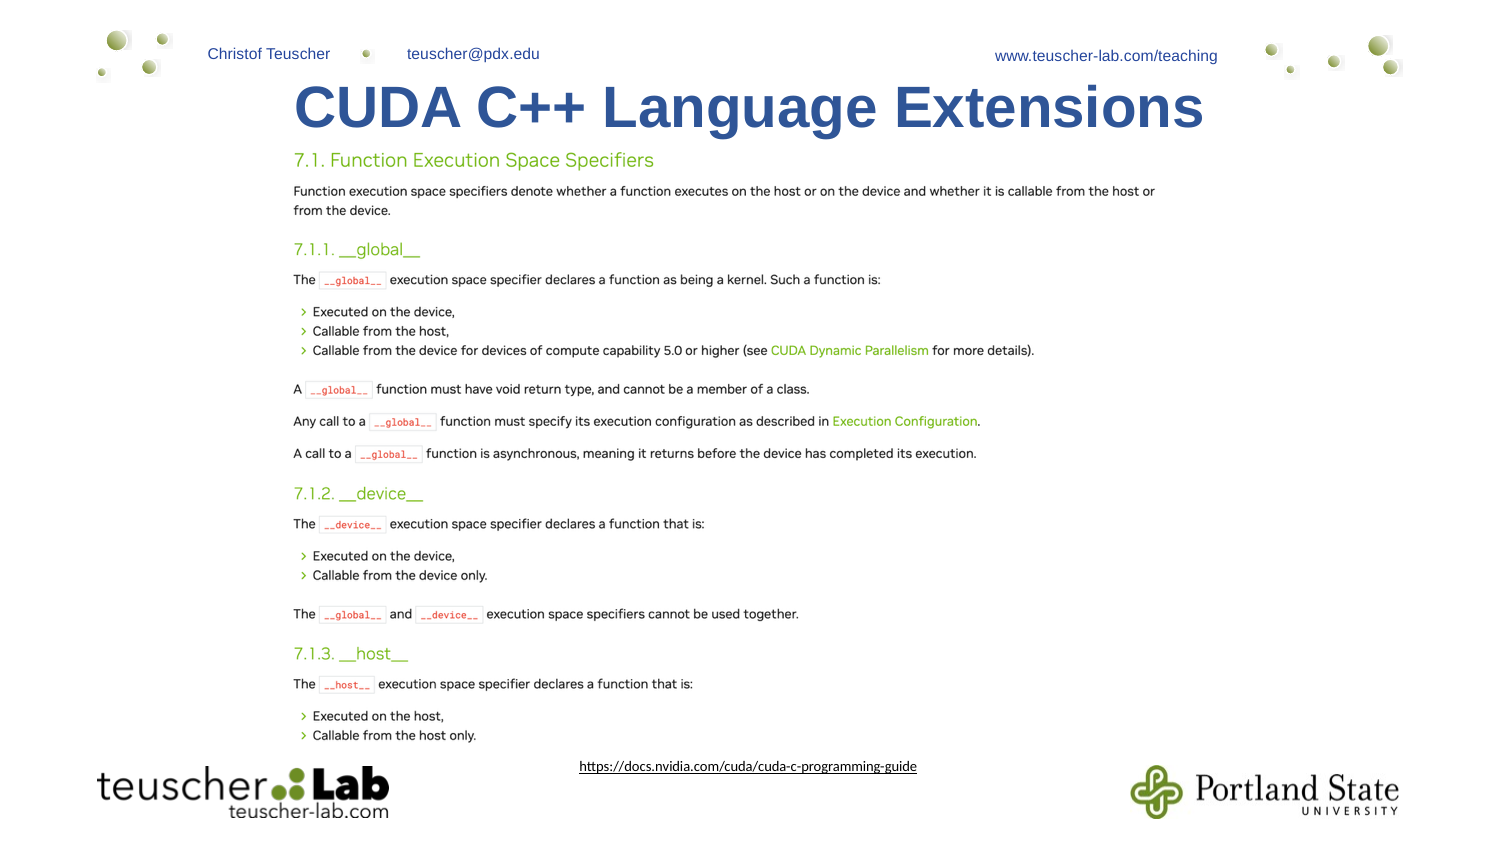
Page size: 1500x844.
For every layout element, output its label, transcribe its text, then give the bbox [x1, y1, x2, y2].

picture [1130, 765, 1399, 819]
picture [97, 766, 389, 818]
text_box CUDA C++ Language Extensions [0, 69, 1500, 146]
picture [277, 140, 1189, 754]
text_box https://docs.nvidia.com/cuda/cuda-c-programming-guide [374, 754, 1125, 783]
